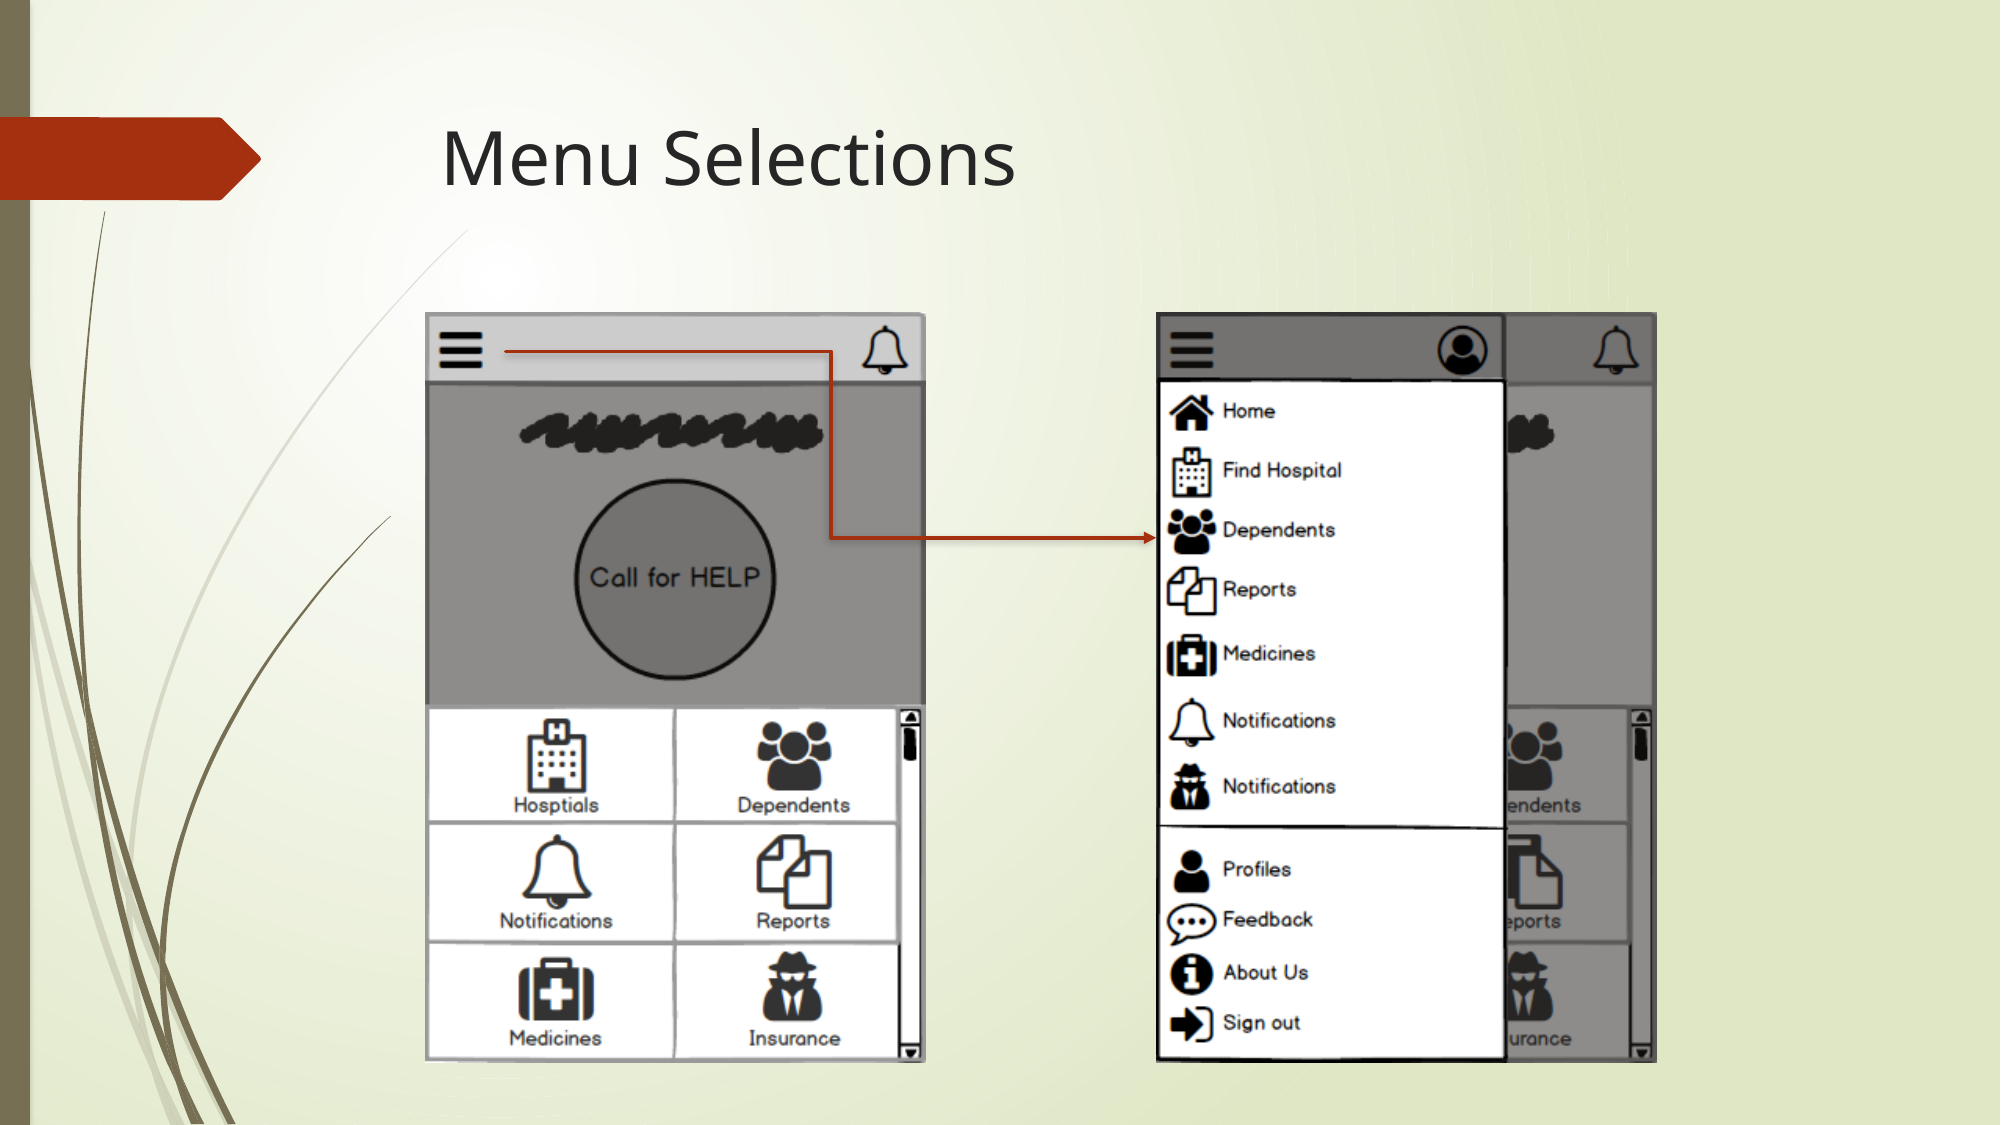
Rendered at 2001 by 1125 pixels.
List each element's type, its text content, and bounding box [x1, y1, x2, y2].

picture [425, 312, 926, 1063]
title Menu Selections [425, 102, 1888, 313]
picture [1156, 312, 1657, 1063]
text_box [505, 351, 1157, 539]
